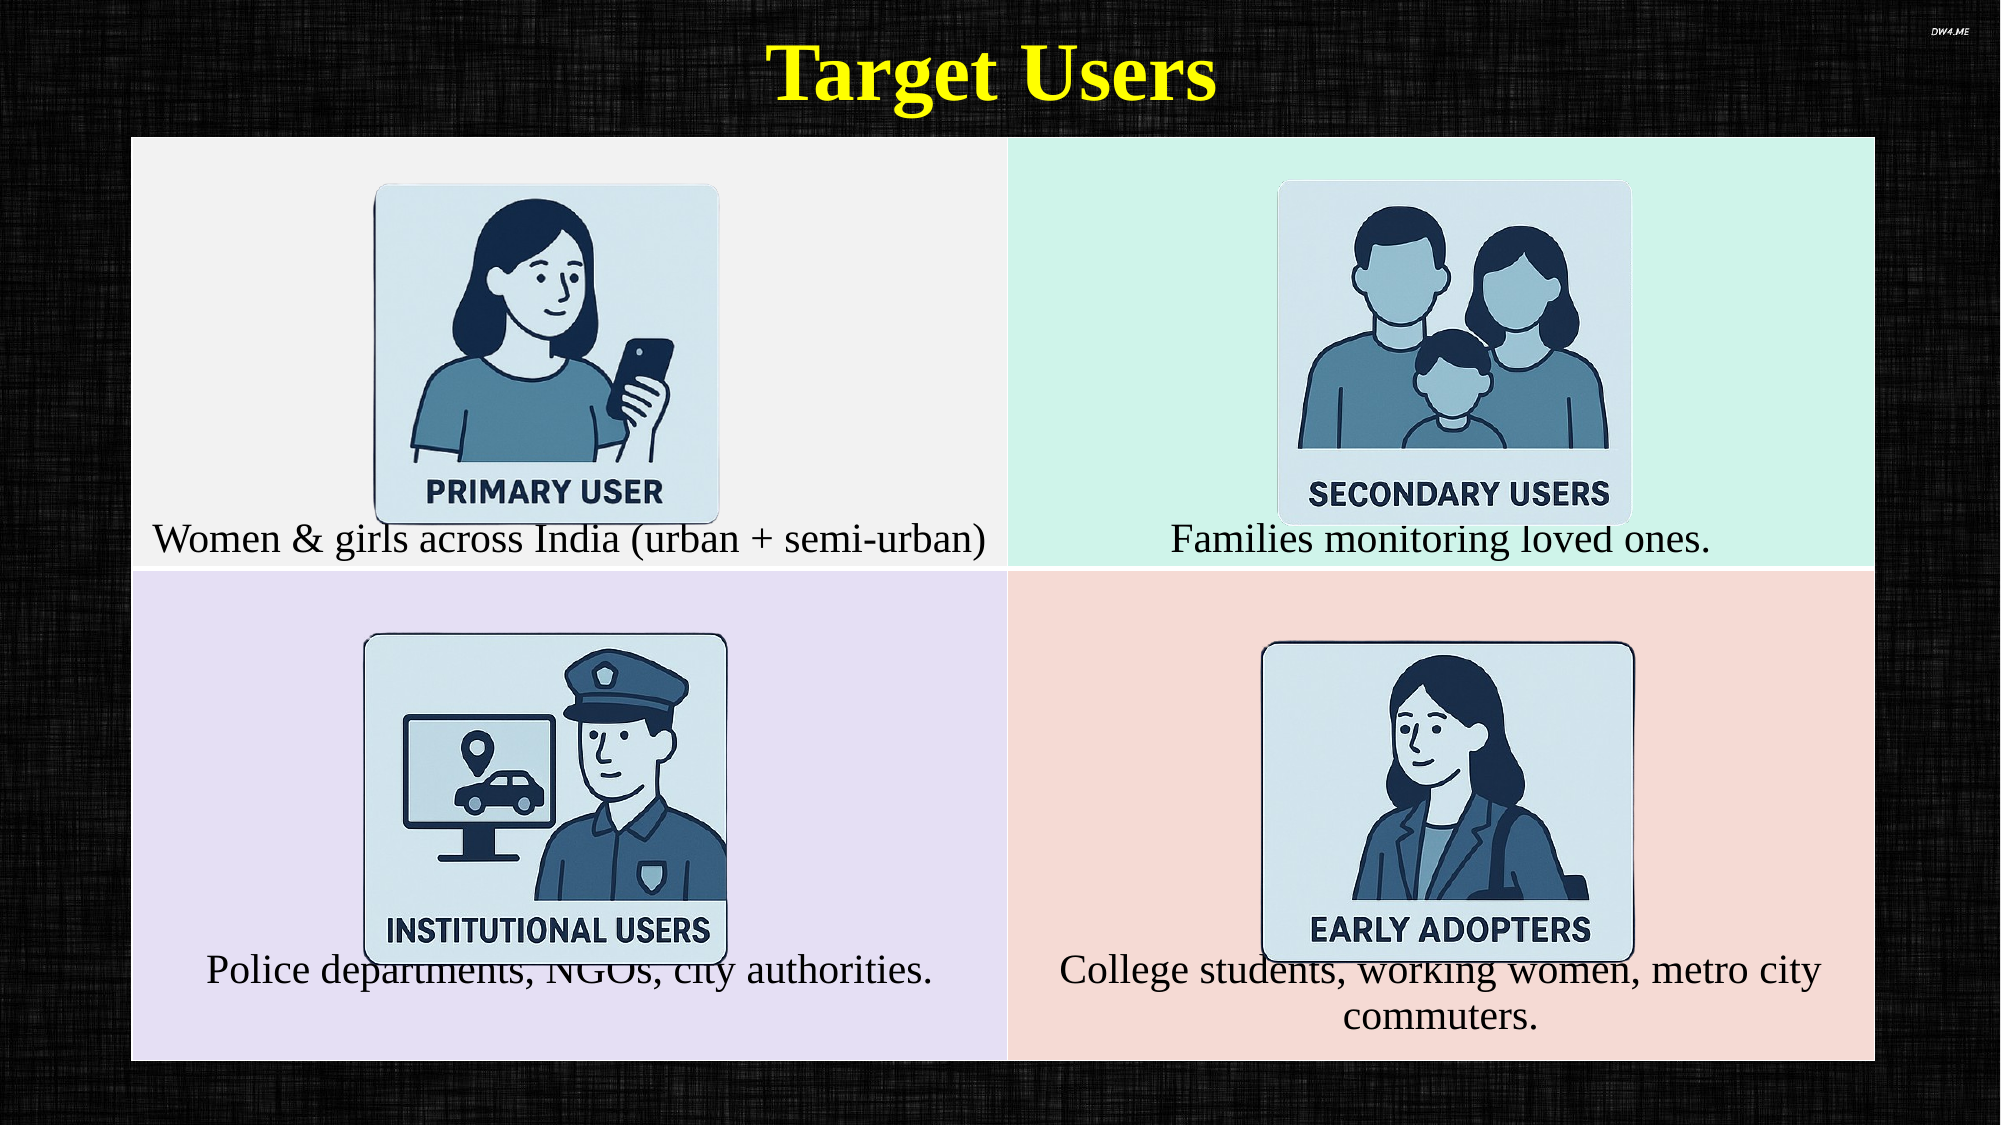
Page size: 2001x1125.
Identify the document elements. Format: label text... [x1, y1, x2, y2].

table_header Women & girls across India (urban + semi-urban) [133, 138, 1007, 566]
text_box Target Users [750, 10, 1234, 125]
table_header Families monitoring loved ones. [1008, 138, 1874, 566]
picture [0, 0, 2001, 1125]
table_cell College students, working women, metro city commuters. [1008, 571, 1874, 1060]
table_cell Police departments, NGOs, city authorities. [133, 571, 1007, 1060]
